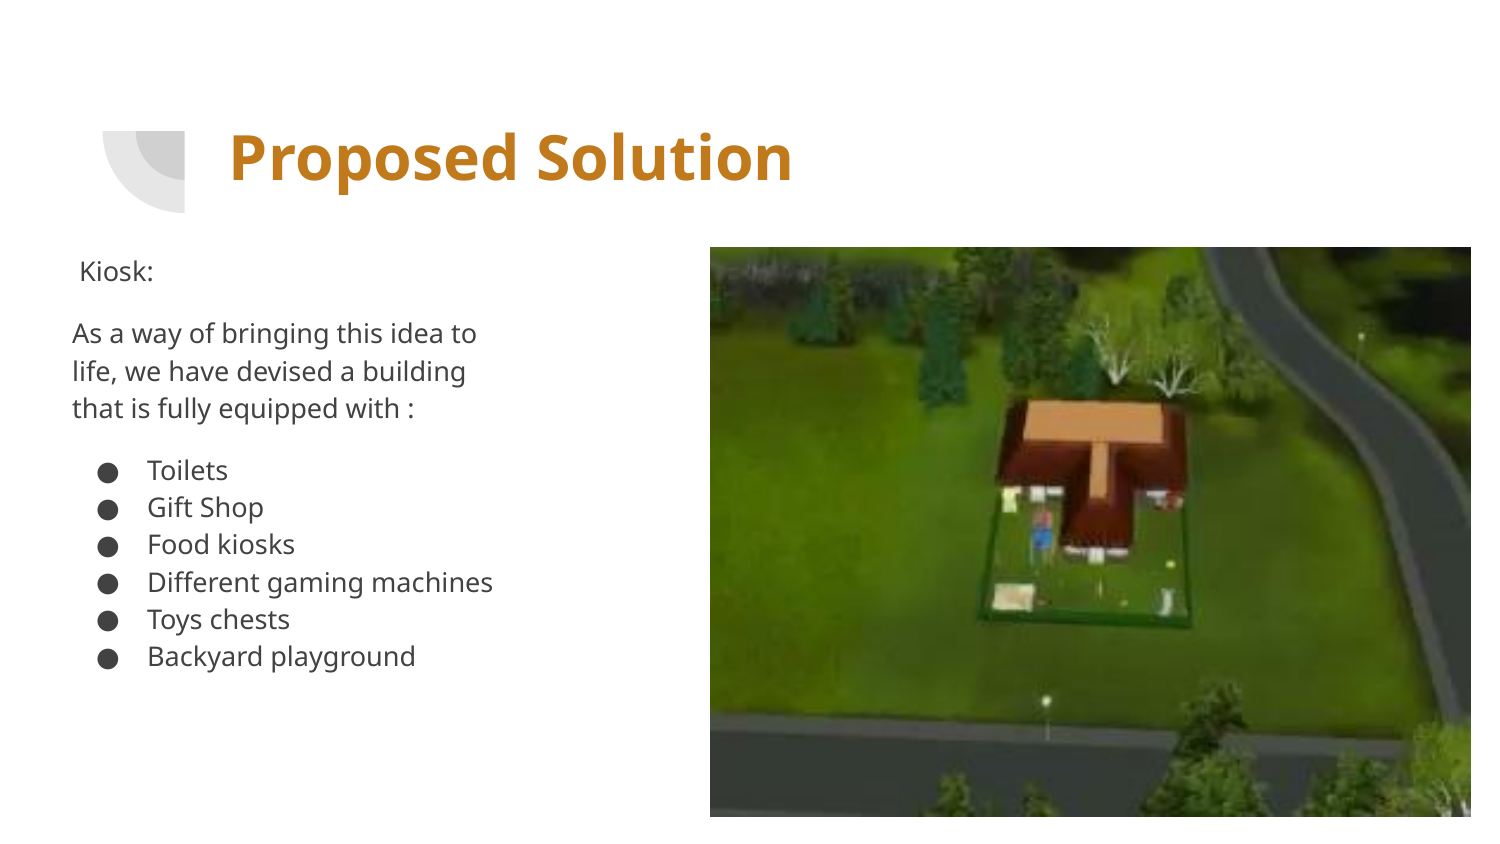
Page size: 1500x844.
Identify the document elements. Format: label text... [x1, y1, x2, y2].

picture [710, 247, 1471, 818]
list Kiosk: As a way of bringing this idea to life, we have devised a building that is fully equipped with : Toilets Gift Shop Food kiosks Different gaming machines Toys chests Backyard playground [57, 234, 513, 780]
title Proposed Solution [213, 98, 1368, 263]
